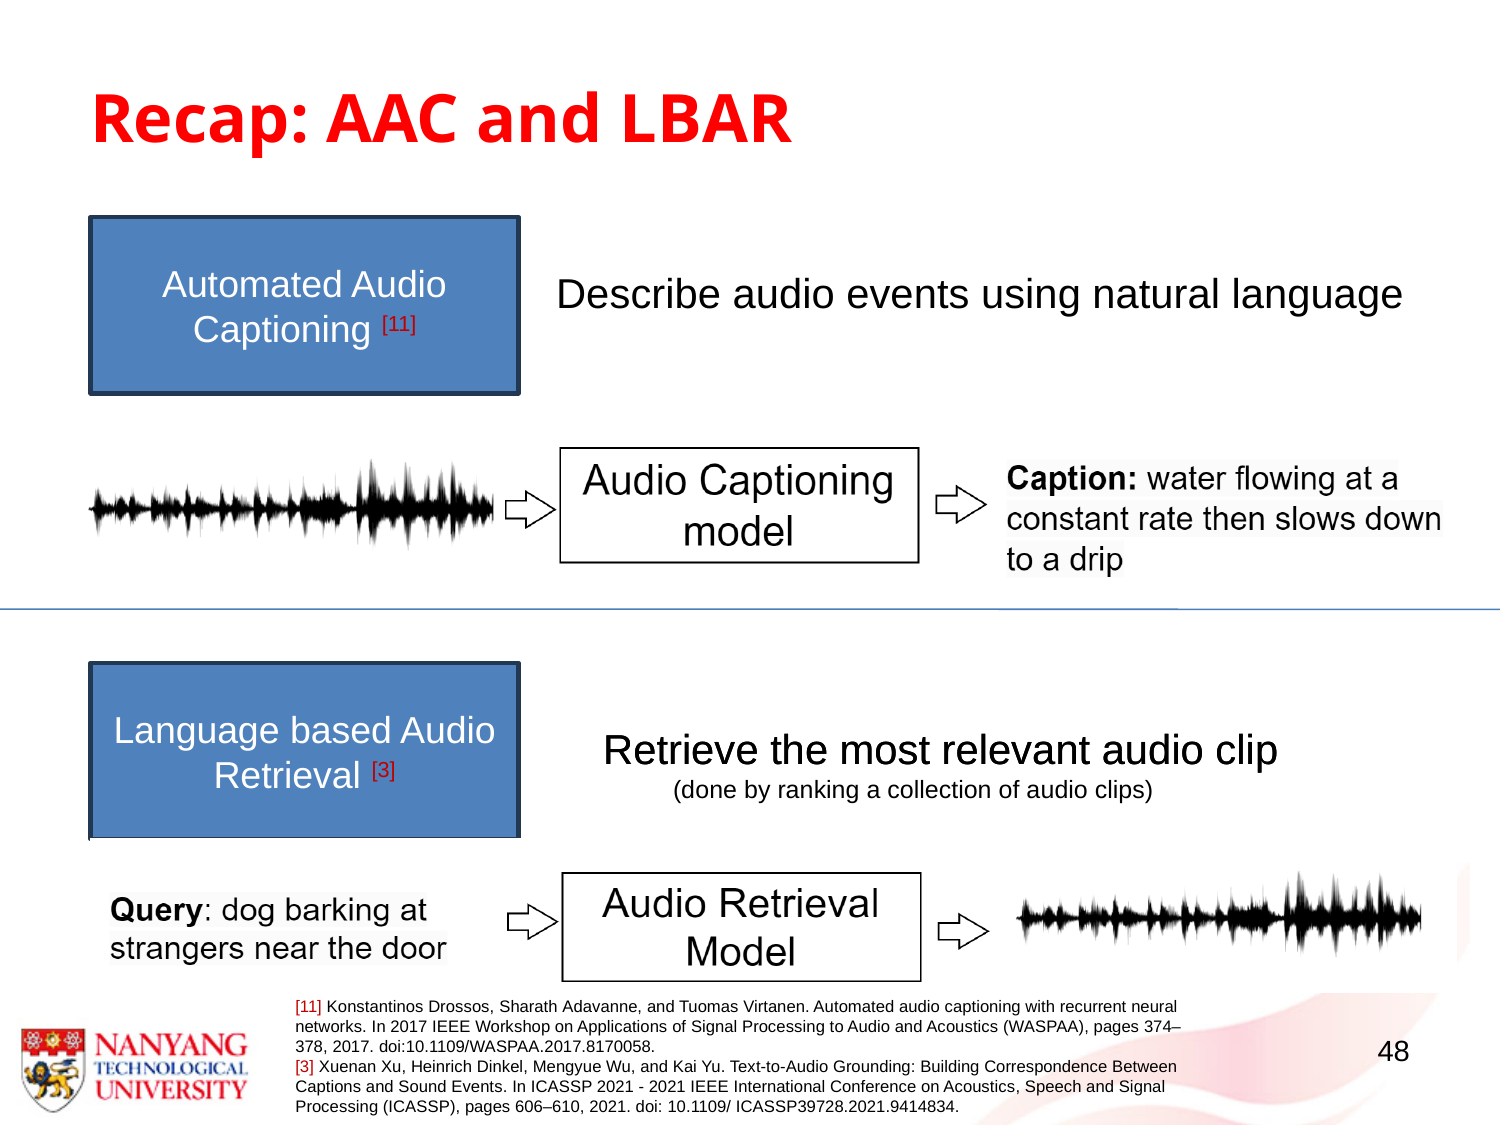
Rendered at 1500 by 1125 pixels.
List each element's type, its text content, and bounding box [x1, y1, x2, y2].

text_box Describe audio events using natural language [465, 259, 1500, 325]
picture [0, 610, 1470, 1125]
title Recap: AAC and LBAR [74, 46, 1426, 185]
text_box Automated Audio Captioning [11] [88, 215, 521, 396]
text_box Retrieve the most relevant audio clip [588, 715, 1399, 781]
picture [0, 1, 1470, 608]
text_box (done by ranking a collection of audio clips) [658, 766, 1218, 811]
text_box [11] Konstantinos Drossos, Sharath Adavanne, and Tuomas Virtanen. Automated audio captioning with recurrent neural networks. In 2017 IEEE Workshop on Applications of Signal Processing to Audio and Acoustics (WASPAA), pages 374–378, 2017. doi:10.1109/WASPAA.2017.8170058.​ [3] Xuenan Xu, Heinrich Dinkel, Mengyue Wu, and Kai Yu. Text-to-Audio Grounding: Building Correspondence Between Captions and Sound Events. In ICASSP 2021 - 2021 IEEE International Conference on Acoustics, Speech and Signal Processing (ICASSP), pages 606–610, 2021. doi: 10.1109/ ICASSP39728.2021.9414834. [280, 1002, 1220, 1124]
text_box Language based Audio Retrieval [3] [88, 661, 521, 839]
slide_number 48 [1220, 1024, 1426, 1103]
